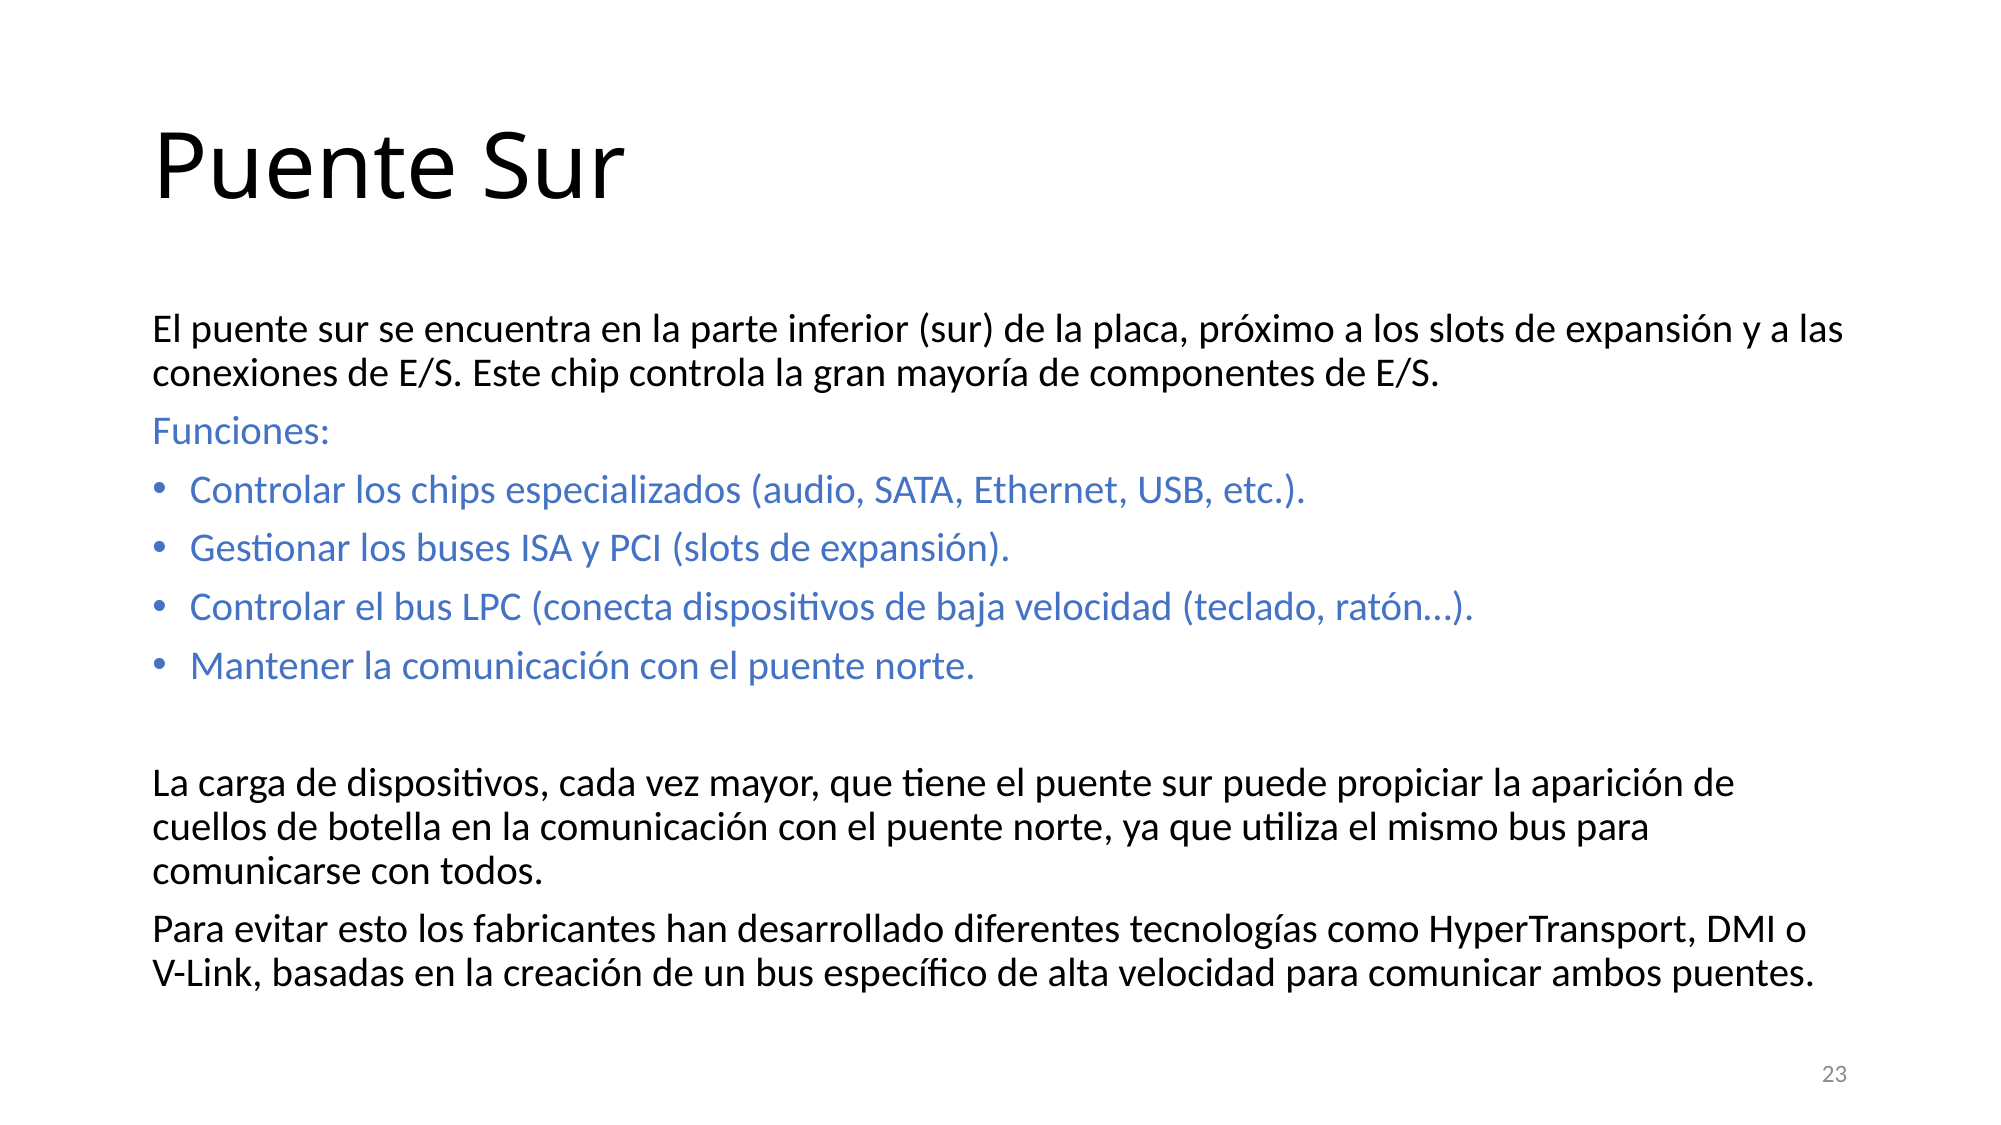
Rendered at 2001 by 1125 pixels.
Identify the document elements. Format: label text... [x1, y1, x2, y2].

slide_number 23 [1412, 1042, 1863, 1103]
list El puente sur se encuentra en la parte inferior (sur) de la placa, próximo a los slots de expansión y a las conexiones de E/S. Este chip controla la gran mayoría de componentes de E/S. Funciones: Controlar los chips especializados (audio, SATA, Ethernet, USB, etc.). Gestionar los buses ISA y PCI (slots de expansión). Controlar el bus LPC (conecta dispositivos de baja velocidad (teclado, ratón…). Mantener la comunicación con el puente norte. La carga de dispositivos, cada vez mayor, que tiene el puente sur puede propiciar la aparición de cuellos de botella en la comunicación con el puente norte, ya que utiliza el mismo bus para comunicarse con todos. Para evitar esto los fabricantes han desarrollado diferentes tecnologías como HyperTransport, DMI o V-Link, basadas en la creación de un bus específico de alta velocidad para comunicar ambos puentes. [137, 299, 1863, 1014]
title Puente Sur [137, 59, 1863, 278]
